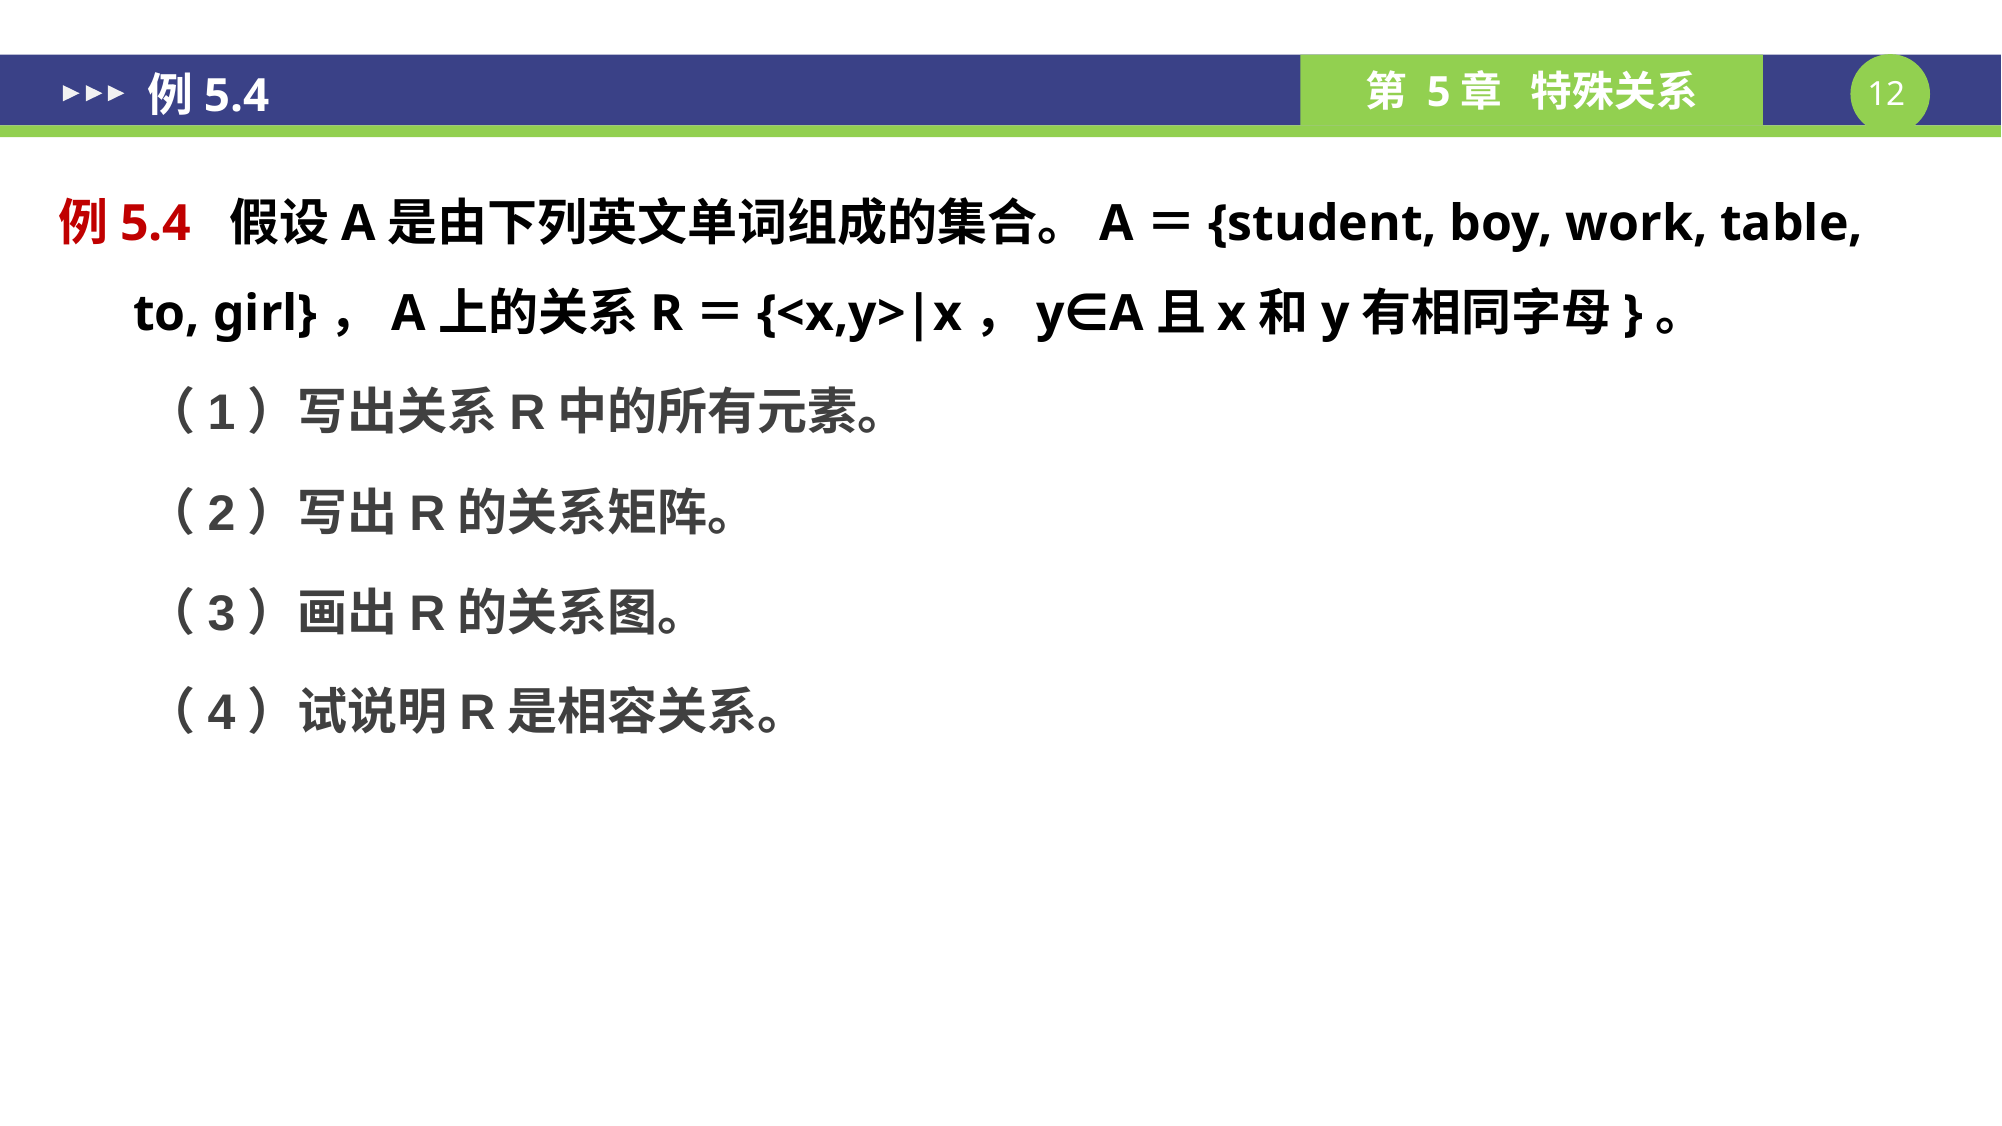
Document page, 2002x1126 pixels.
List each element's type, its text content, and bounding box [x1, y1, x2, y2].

list 例5.4 假设A是由下列英文单词组成的集合。A＝{student, boy, work, table, to, girl}，A上的关系R＝{<x,y>|x，y∈A且x和y有相同字母}。 （1）写出关系R中的所有元素。 （2）写出R的关系矩阵。 （3）画出R的关系图。 （4）试说明R是相容关系。 [38, 150, 1938, 1026]
title 例5.4 [127, 57, 1003, 129]
